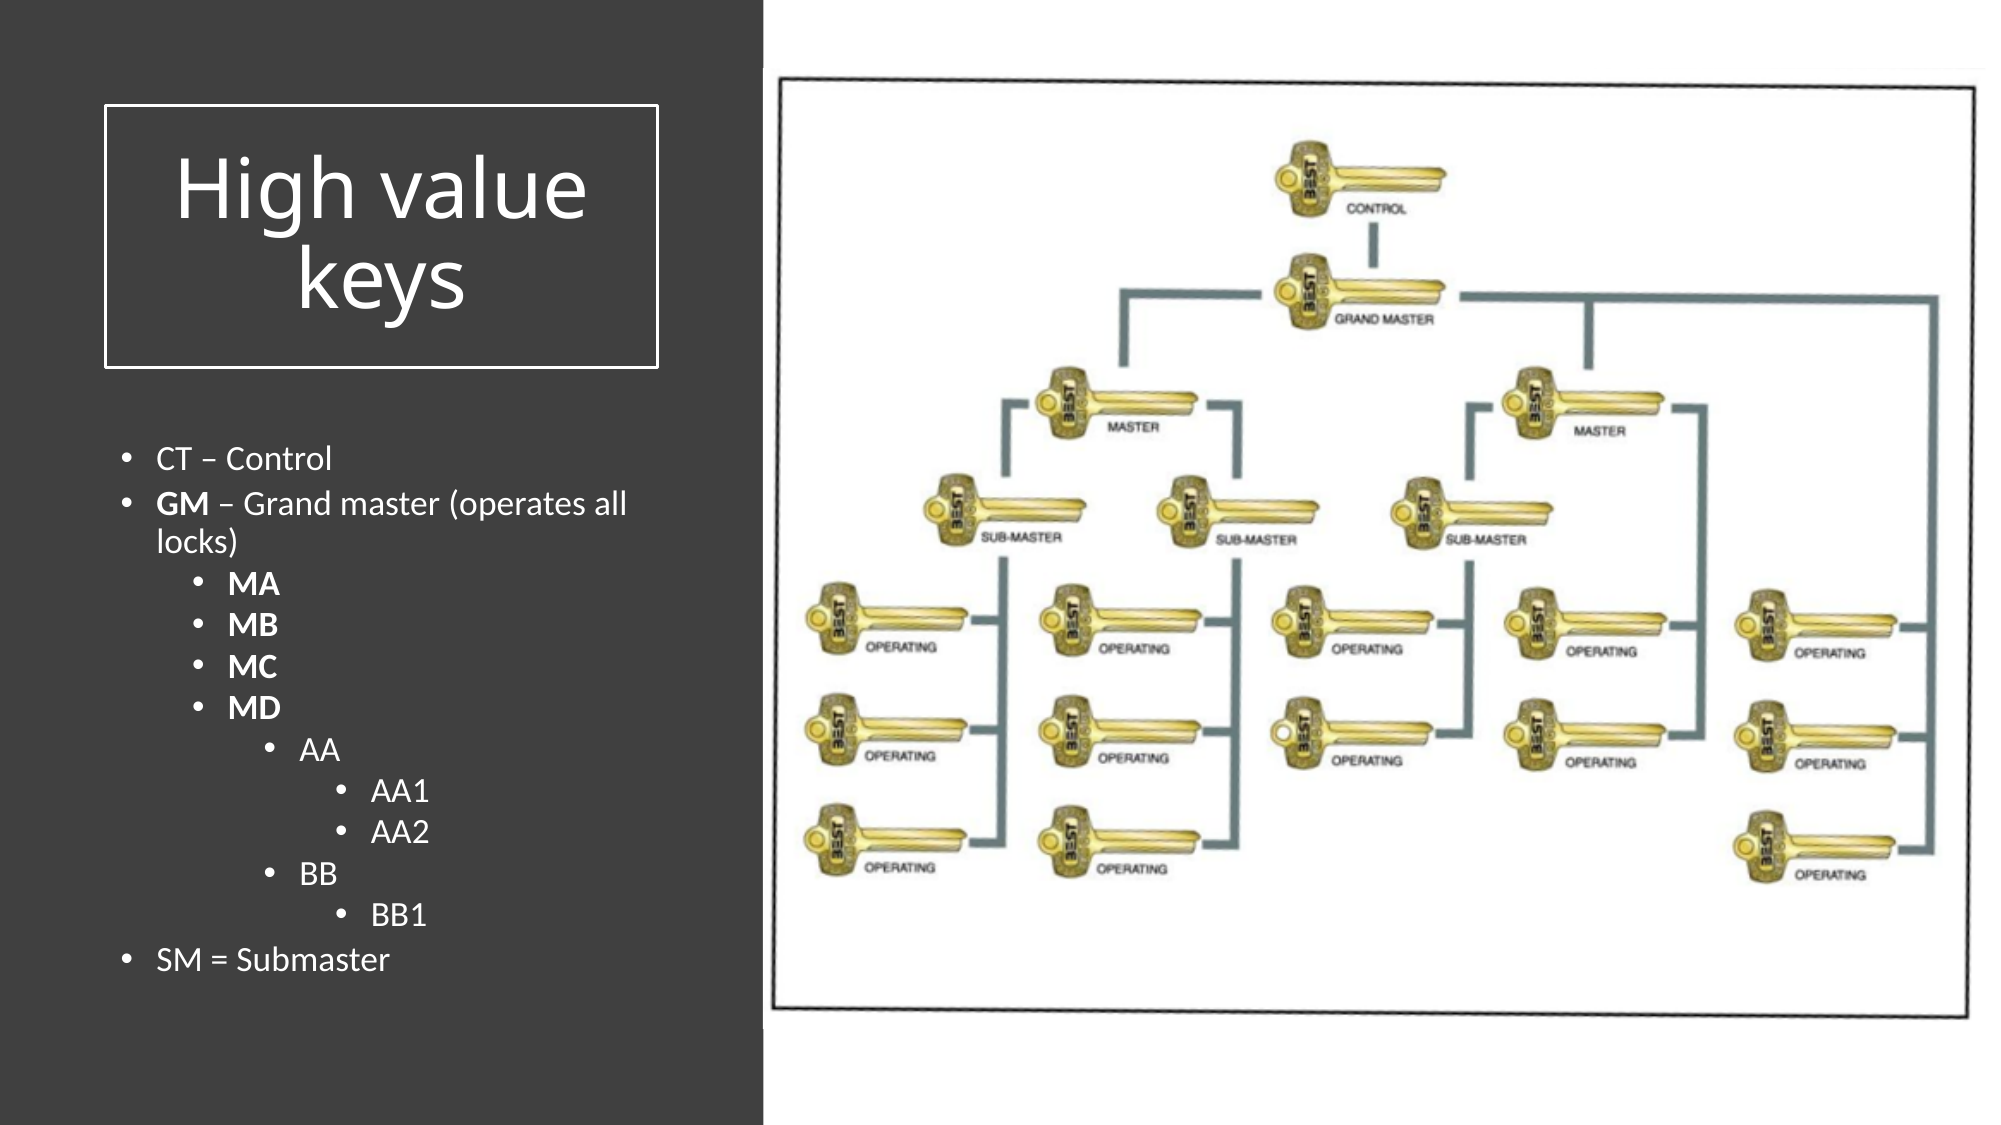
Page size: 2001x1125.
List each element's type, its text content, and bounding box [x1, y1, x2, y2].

text_box [0, 0, 764, 1125]
list CT – Control GM – Grand master (operates all locks) MA MB MC MD AA AA1 AA2 BB BB1 SM = Submaster [105, 432, 658, 994]
picture [762, 68, 1986, 1029]
title High value keys [105, 105, 658, 368]
